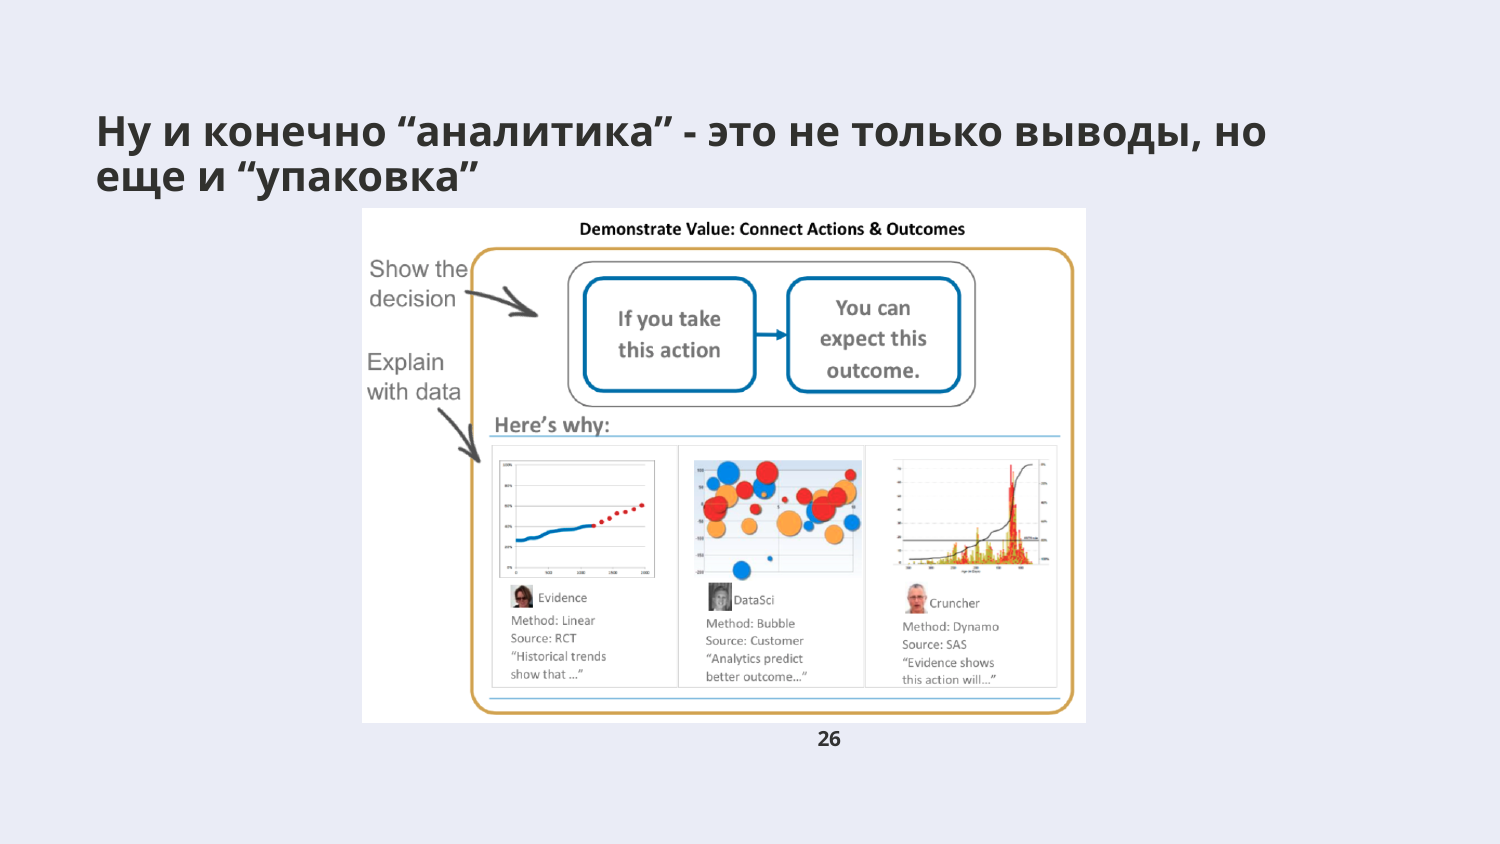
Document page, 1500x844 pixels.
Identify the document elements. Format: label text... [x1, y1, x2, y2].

slide_number ‹#› [773, 731, 886, 770]
title Ну и конечно “аналитика” - это не только выводы, но еще и “упаковка” [84, 84, 1364, 227]
picture [361, 208, 1086, 723]
